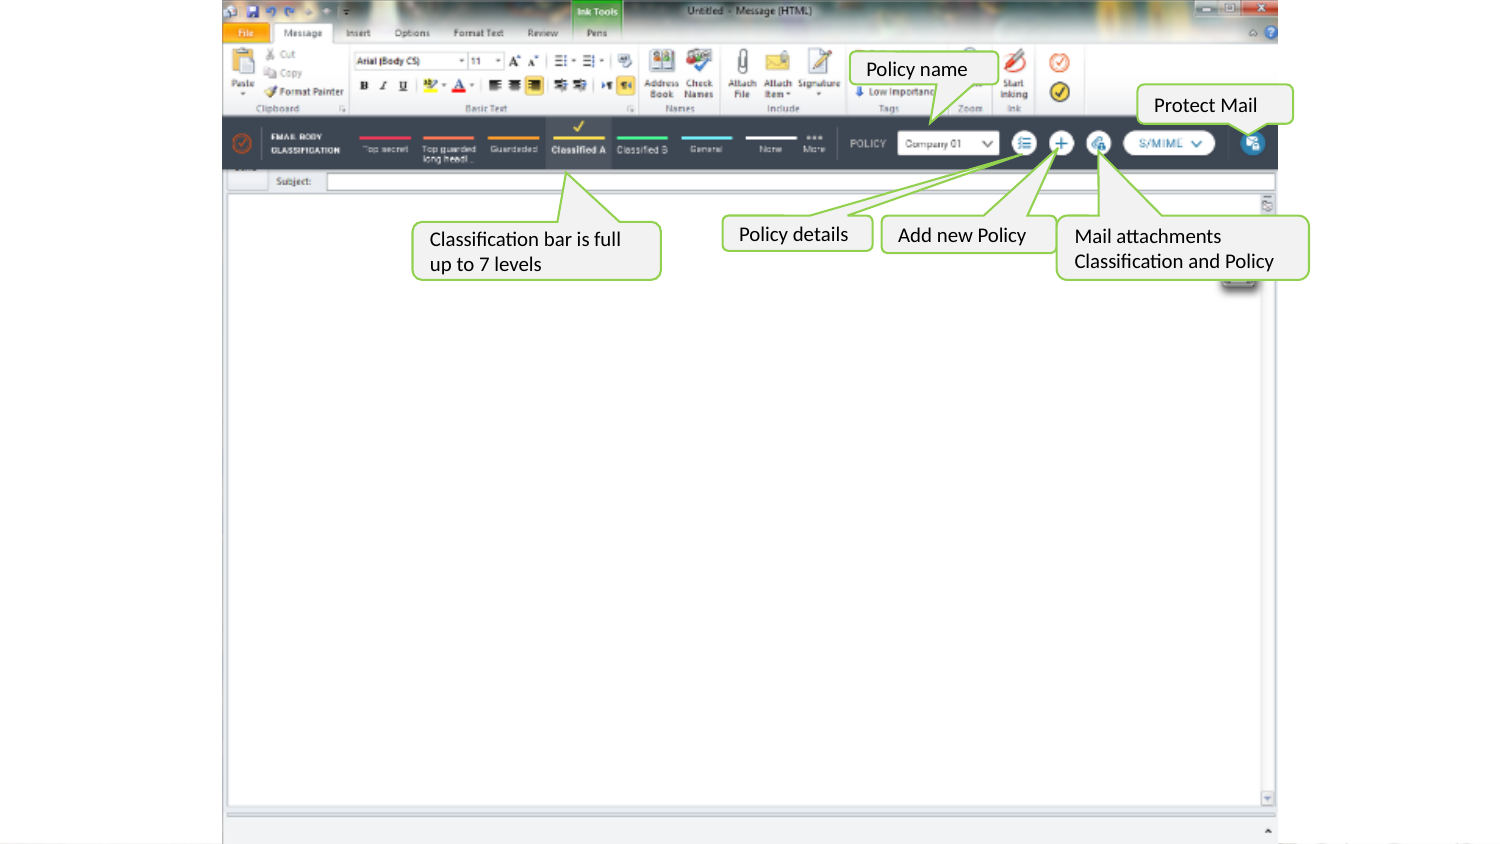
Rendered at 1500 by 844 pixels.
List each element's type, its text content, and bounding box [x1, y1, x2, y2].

text_box Protect Mail [1278, 83, 1295, 125]
picture [222, 0, 1278, 844]
text_box Mail attachments Classification and Policy [1278, 214, 1311, 281]
